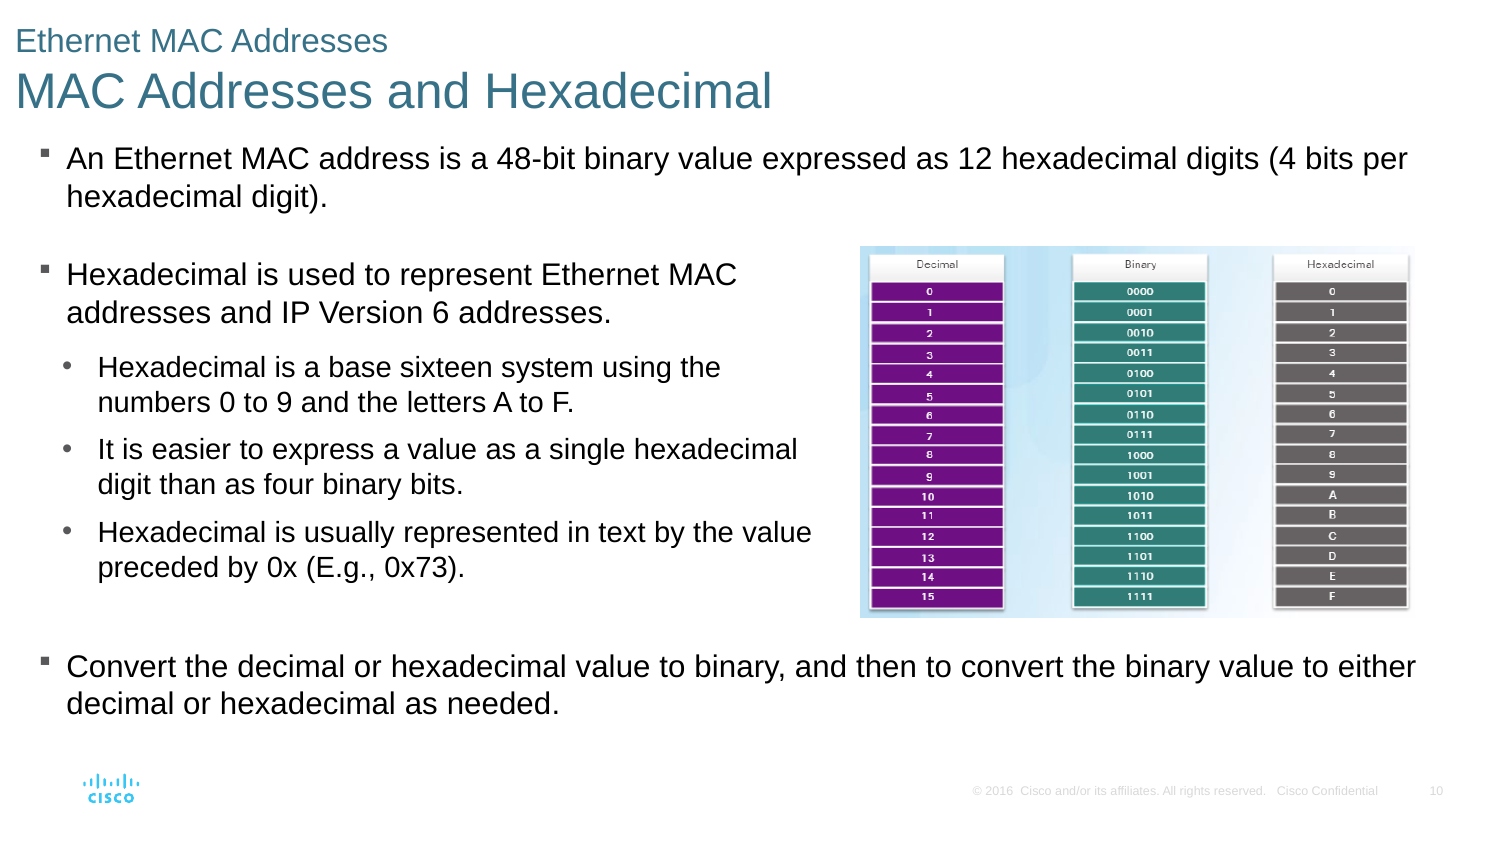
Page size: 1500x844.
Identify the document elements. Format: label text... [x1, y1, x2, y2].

picture [860, 246, 1415, 618]
list An Ethernet MAC address is a 48-bit binary value expressed as 12 hexadecimal digits (4 bits per hexadecimal digit). [23, 131, 1476, 250]
title Ethernet MAC Addresses MAC Addresses and Hexadecimal [0, 6, 1500, 131]
text_box Hexadecimal is used to represent Ethernet MAC addresses and IP Version 6 addresses. Hexadecimal is a base sixteen system using the numbers 0 to 9 and the letters A to F. It is easier to express a value as a single hexadecimal digit than as four binary bits. Hexadecimal is usually represented in text by the value preceded by 0x (E.g., 0x73). [23, 246, 859, 626]
text_box Convert the decimal or hexadecimal value to binary, and then to convert the binary value to either decimal or hexadecimal as needed. [23, 638, 1460, 761]
